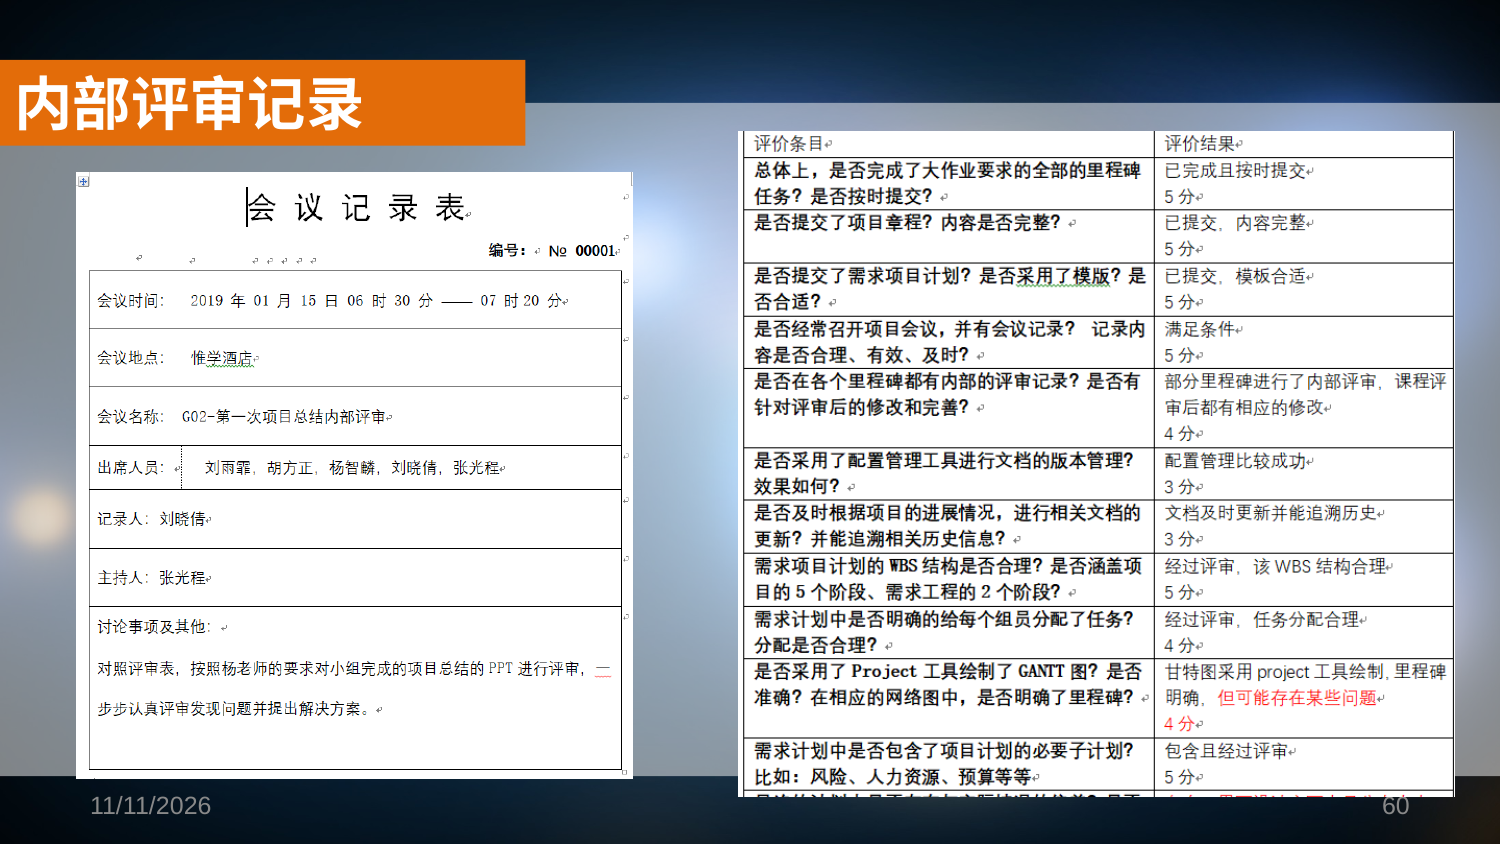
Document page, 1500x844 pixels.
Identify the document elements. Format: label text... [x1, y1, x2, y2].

picture [0, 131, 1500, 844]
text_box [0, 102, 1500, 777]
picture [0, 0, 1500, 102]
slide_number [74, 785, 426, 828]
slide_number 60 [1074, 805, 1426, 828]
text_box 内部评审记录 [0, 59, 526, 145]
